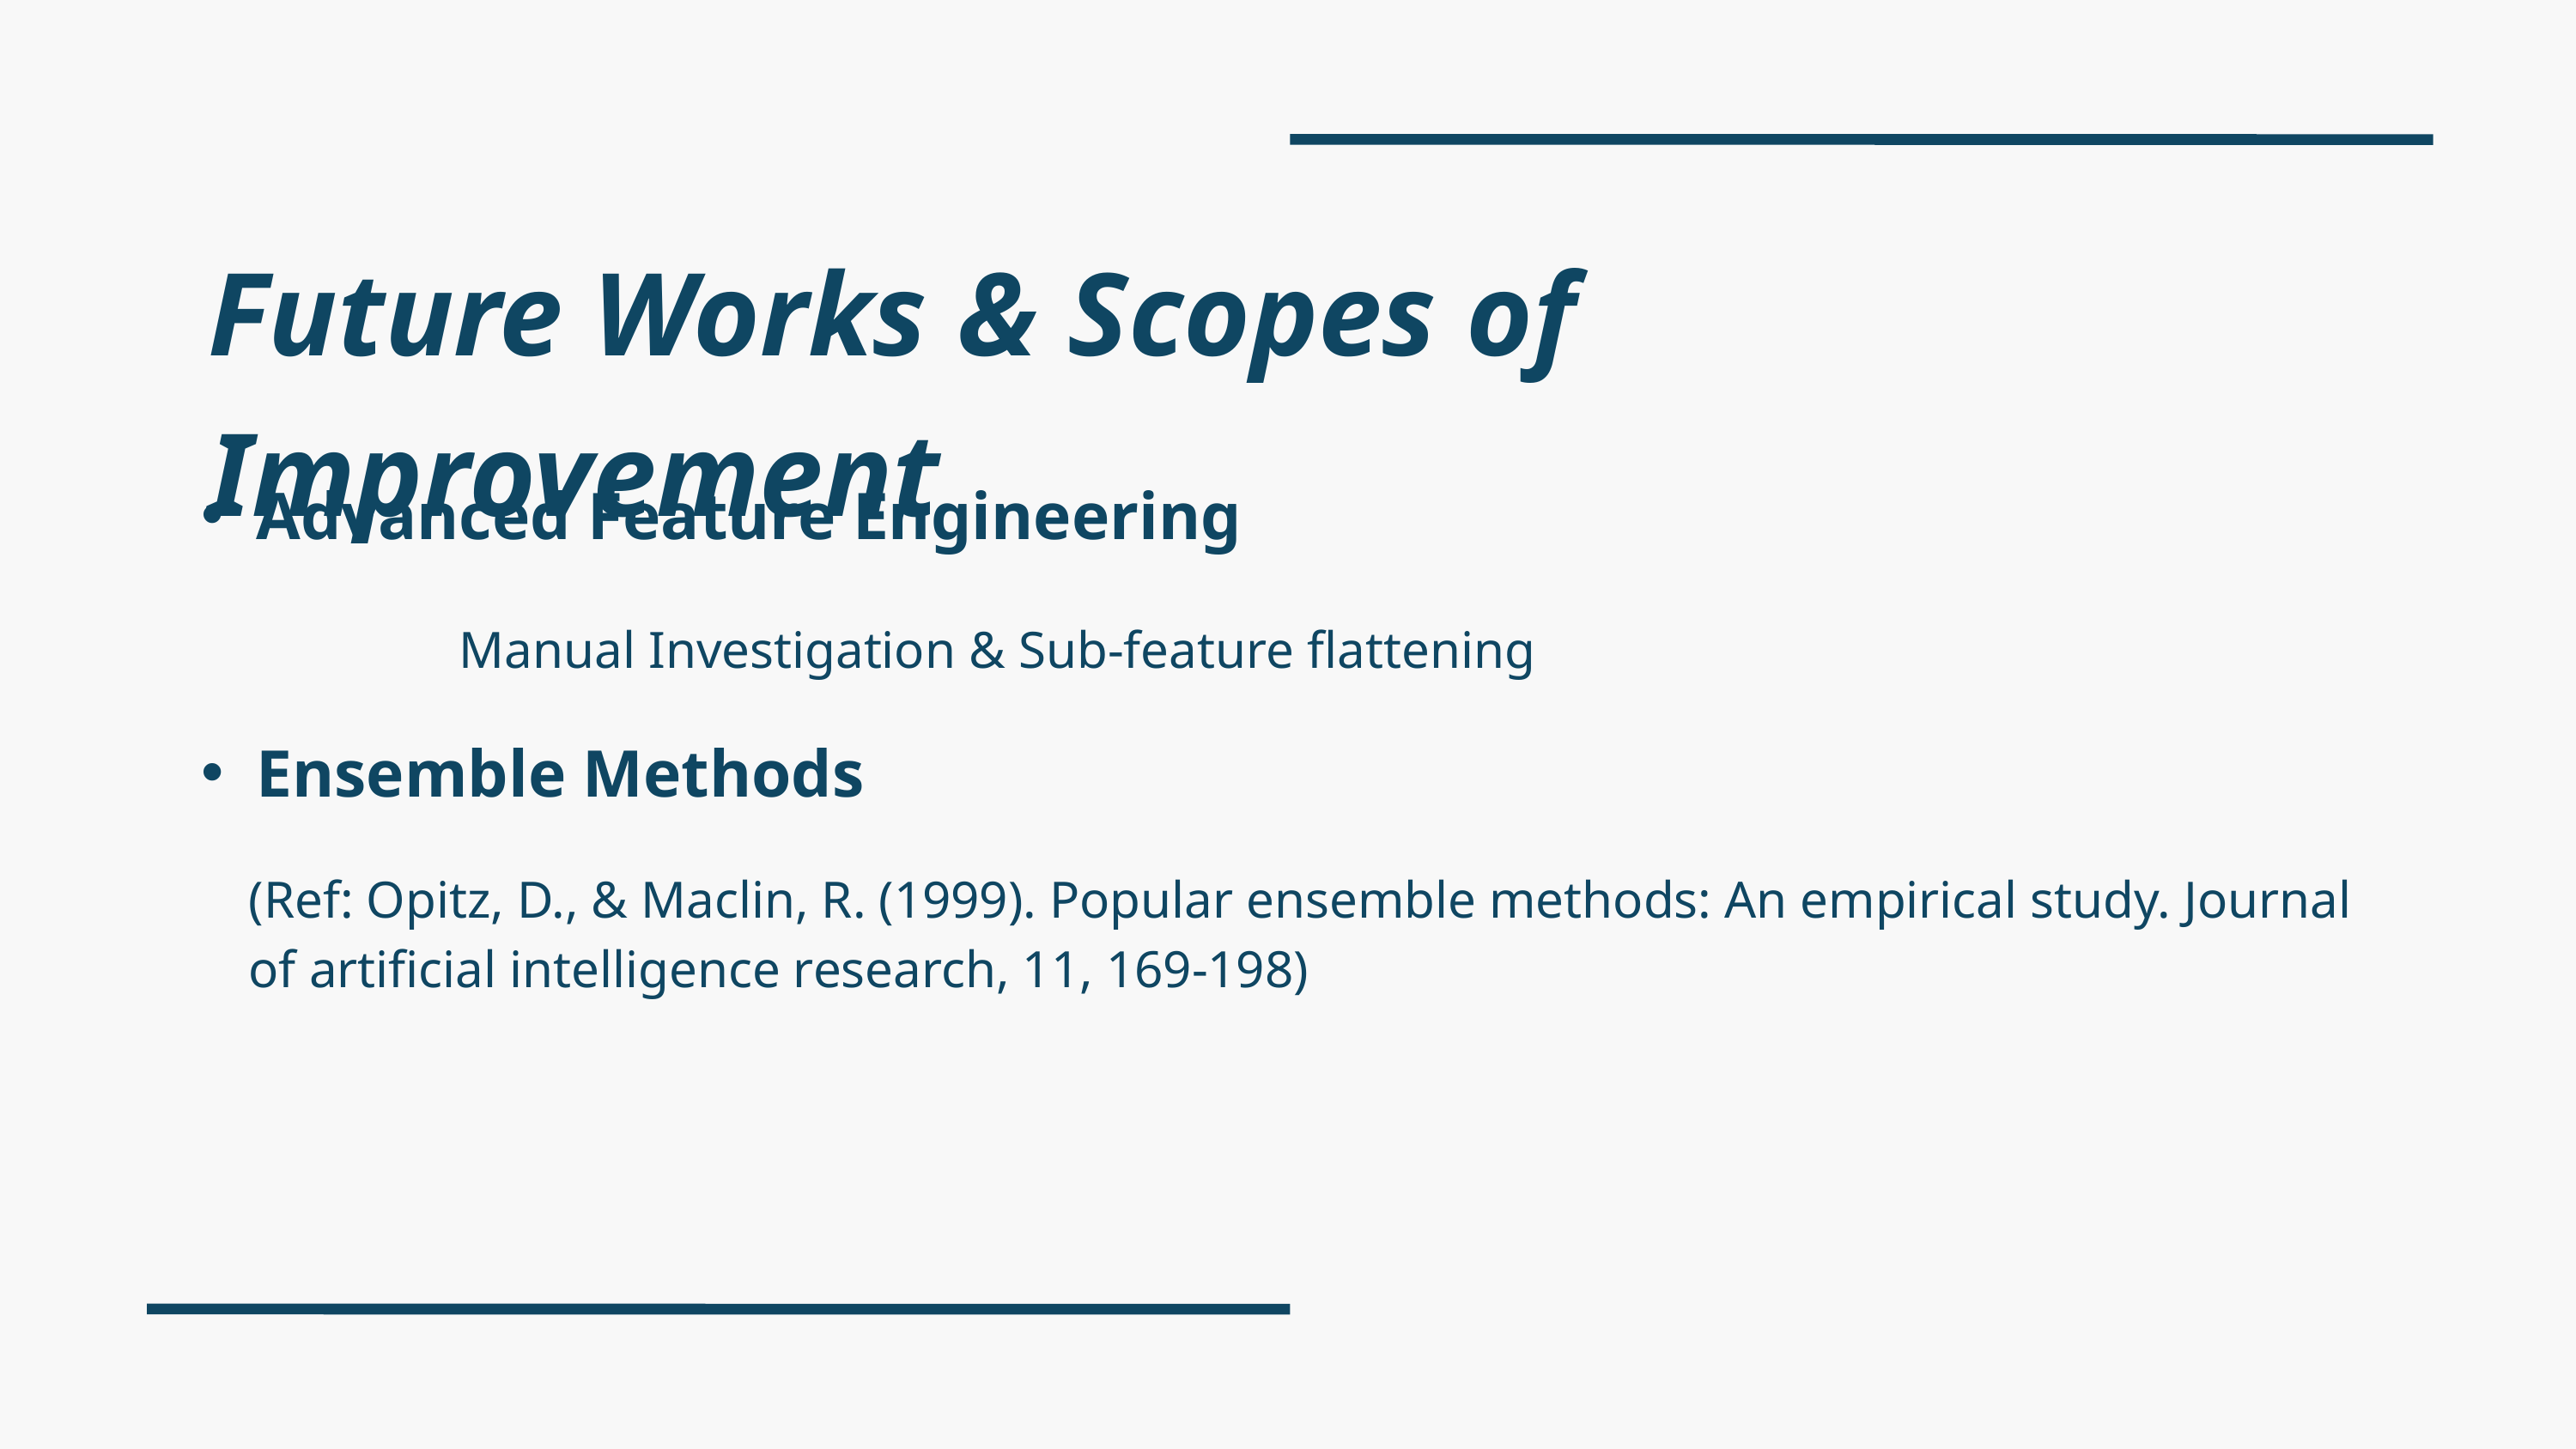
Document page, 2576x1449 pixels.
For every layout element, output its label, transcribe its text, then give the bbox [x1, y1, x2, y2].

text_box Advanced Feature Engineering Manual Investigation & Sub-feature flattening Ensemble Methods [147, 423, 2464, 810]
text_box (Ref: Opitz, D., & Maclin, R. (1999). Popular ensemble methods: An empirical study. Journal of artificial intelligence research, 11, 169-198) [248, 858, 2363, 998]
text_box Future Works & Scopes of Improvement [208, 218, 1910, 539]
